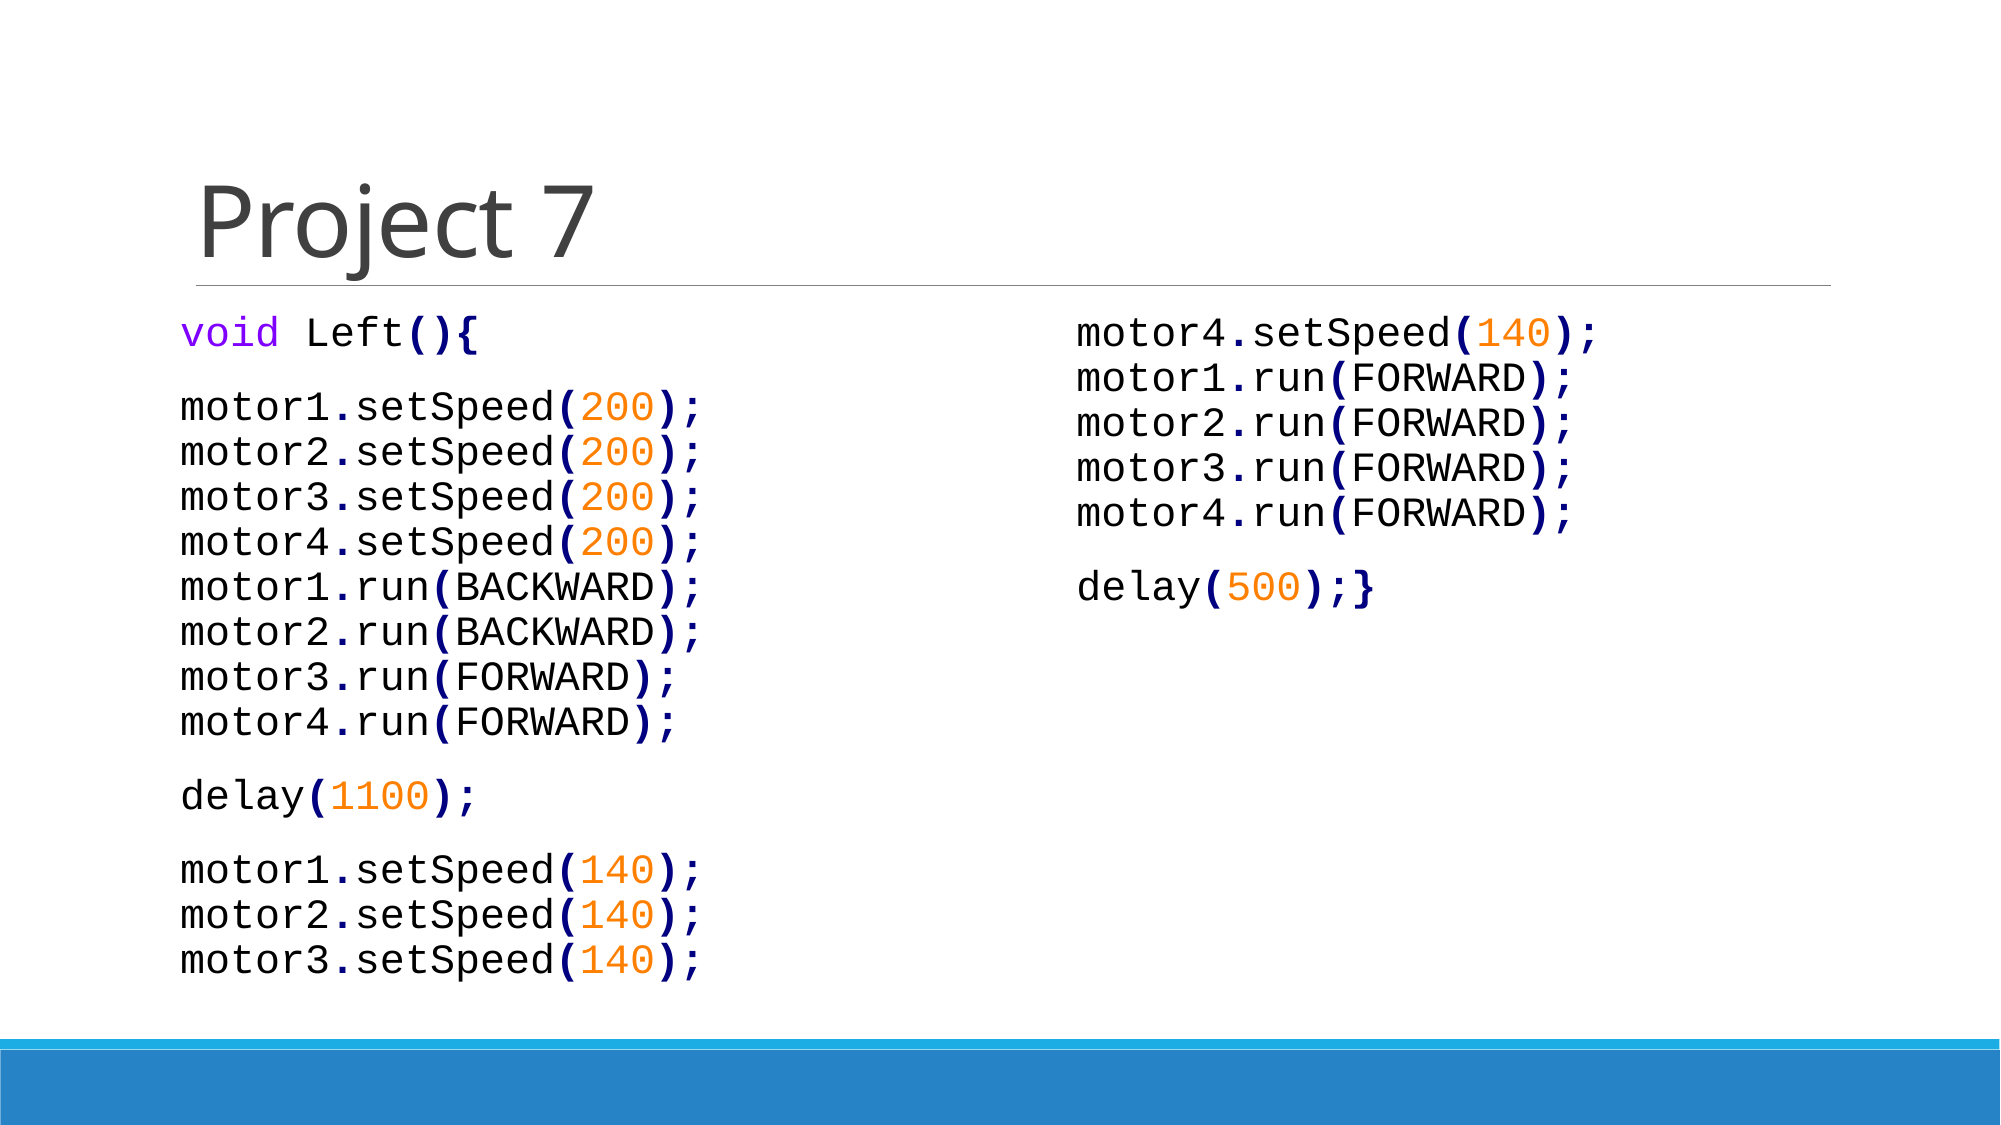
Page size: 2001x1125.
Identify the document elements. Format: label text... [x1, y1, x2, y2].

title Project 7 [180, 47, 1830, 285]
list void Left(){ motor1.setSpeed(200); motor2.setSpeed(200); motor3.setSpeed(200); motor4.setSpeed(200); motor1.run(BACKWARD); motor2.run(BACKWARD); motor3.run(FORWARD); motor4.run(FORWARD); delay(1100); motor1.setSpeed(140); motor2.setSpeed(140); motor3.setSpeed(140); motor4.setSpeed(140); motor1.run(FORWARD); motor2.run(FORWARD); motor3.run(FORWARD); motor4.run(FORWARD); delay(500);} [180, 302, 1973, 1019]
